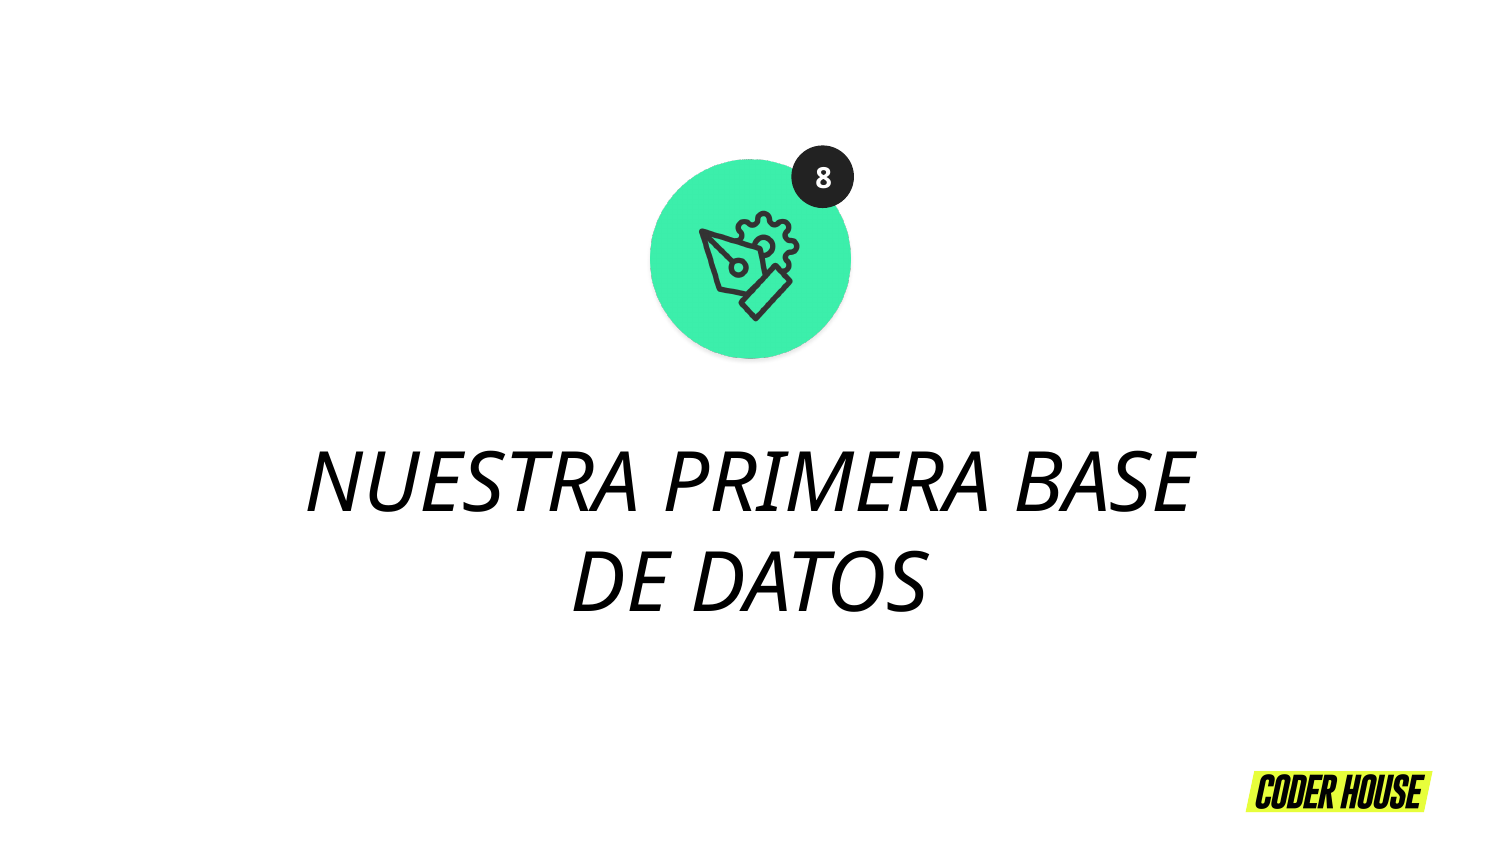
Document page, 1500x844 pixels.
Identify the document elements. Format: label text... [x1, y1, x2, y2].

text_box NUESTRA PRIMERA BASE DE DATOS [236, 413, 1264, 576]
picture [636, 145, 864, 372]
picture [1241, 764, 1437, 819]
